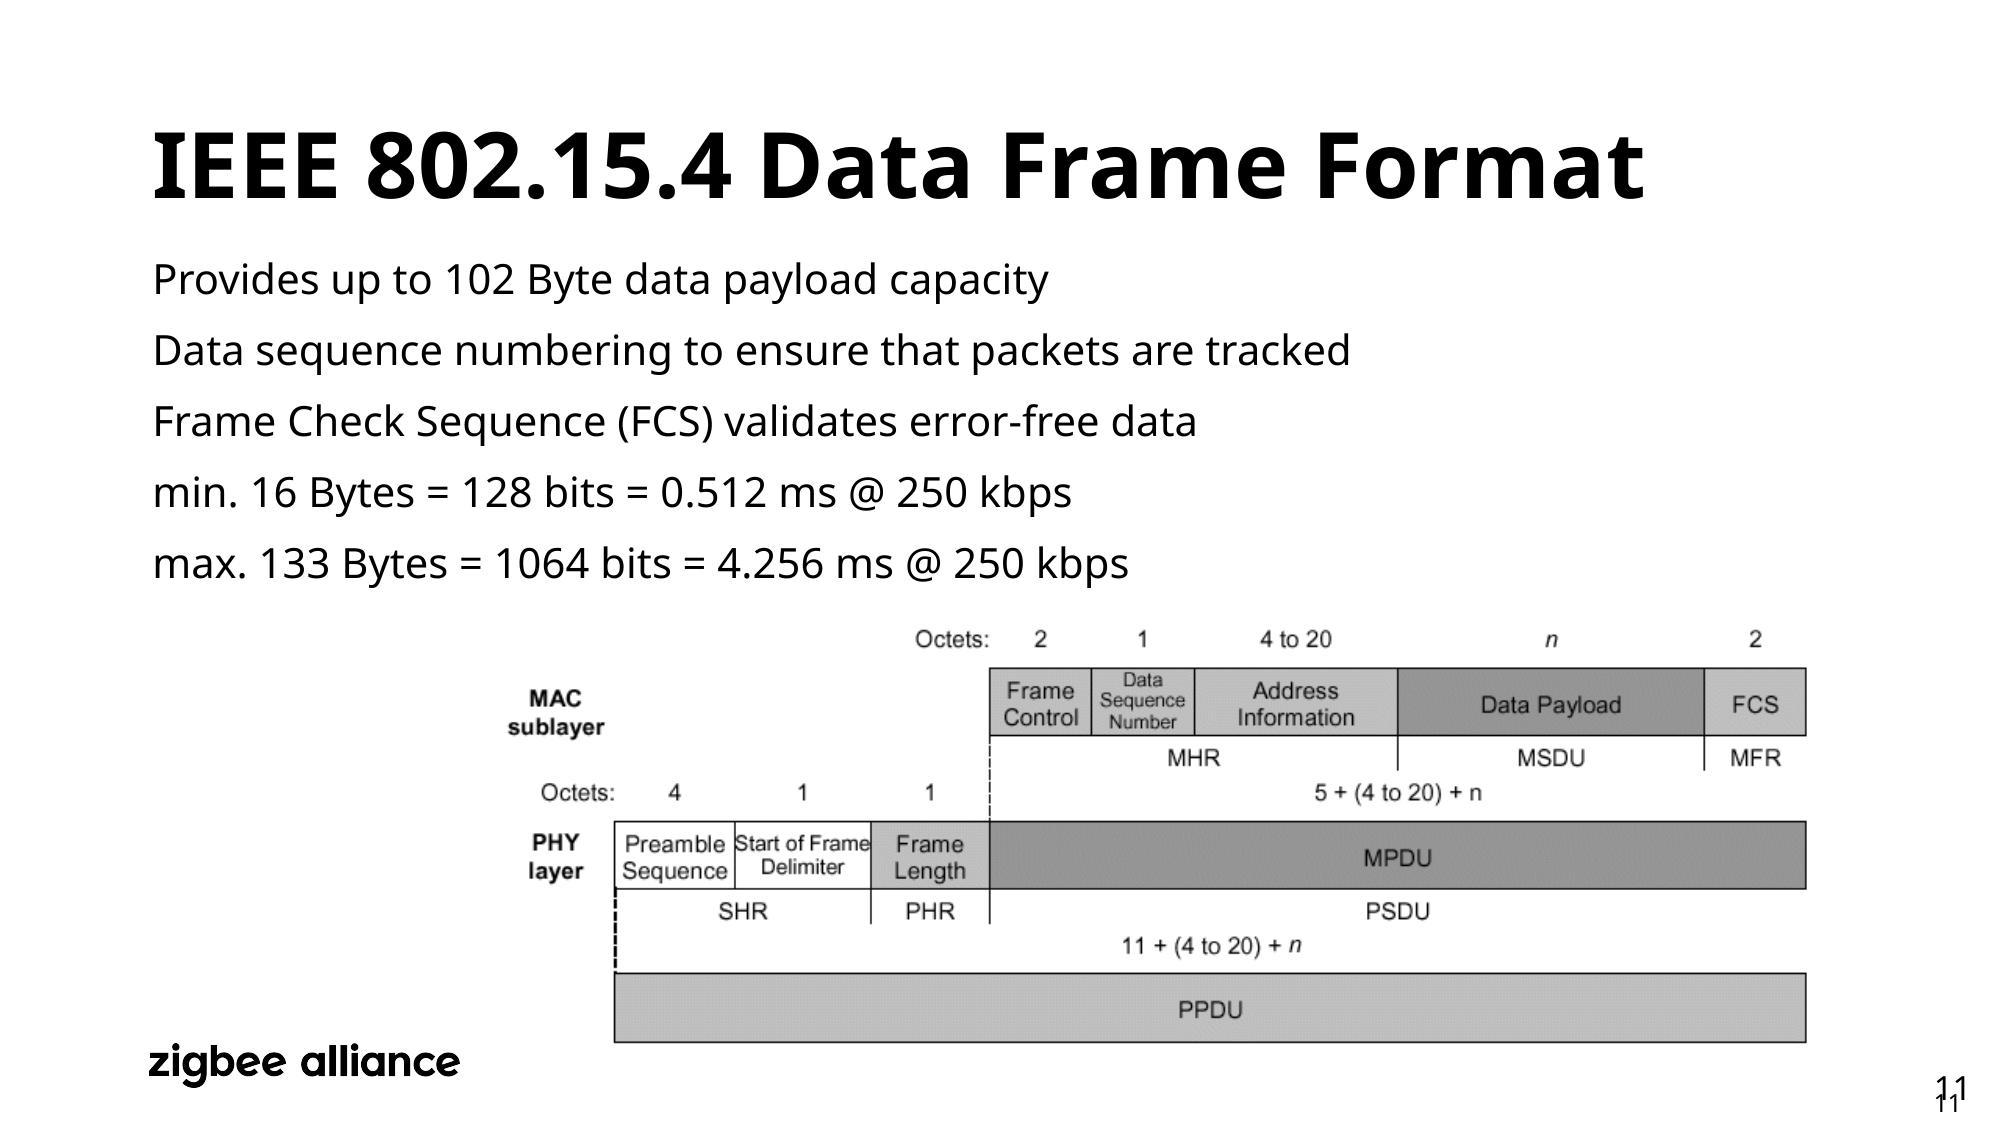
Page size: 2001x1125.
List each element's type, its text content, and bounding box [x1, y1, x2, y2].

picture [149, 1043, 460, 1088]
text_box Provides up to 102 Byte data payload capacity Data sequence numbering to ensure that packets are tracked Frame Check Sequence (FCS) validates error-free data min. 16 Bytes = 128 bits = 0.512 ms @ 250 kbps max. 133 Bytes = 1064 bits = 4.256 ms @ 250 kbps [137, 245, 1863, 960]
text_box IEEE 802.15.4 Data Frame Format [137, 59, 1863, 245]
text_box 11 [1918, 1080, 2000, 1119]
picture [488, 602, 1821, 1060]
